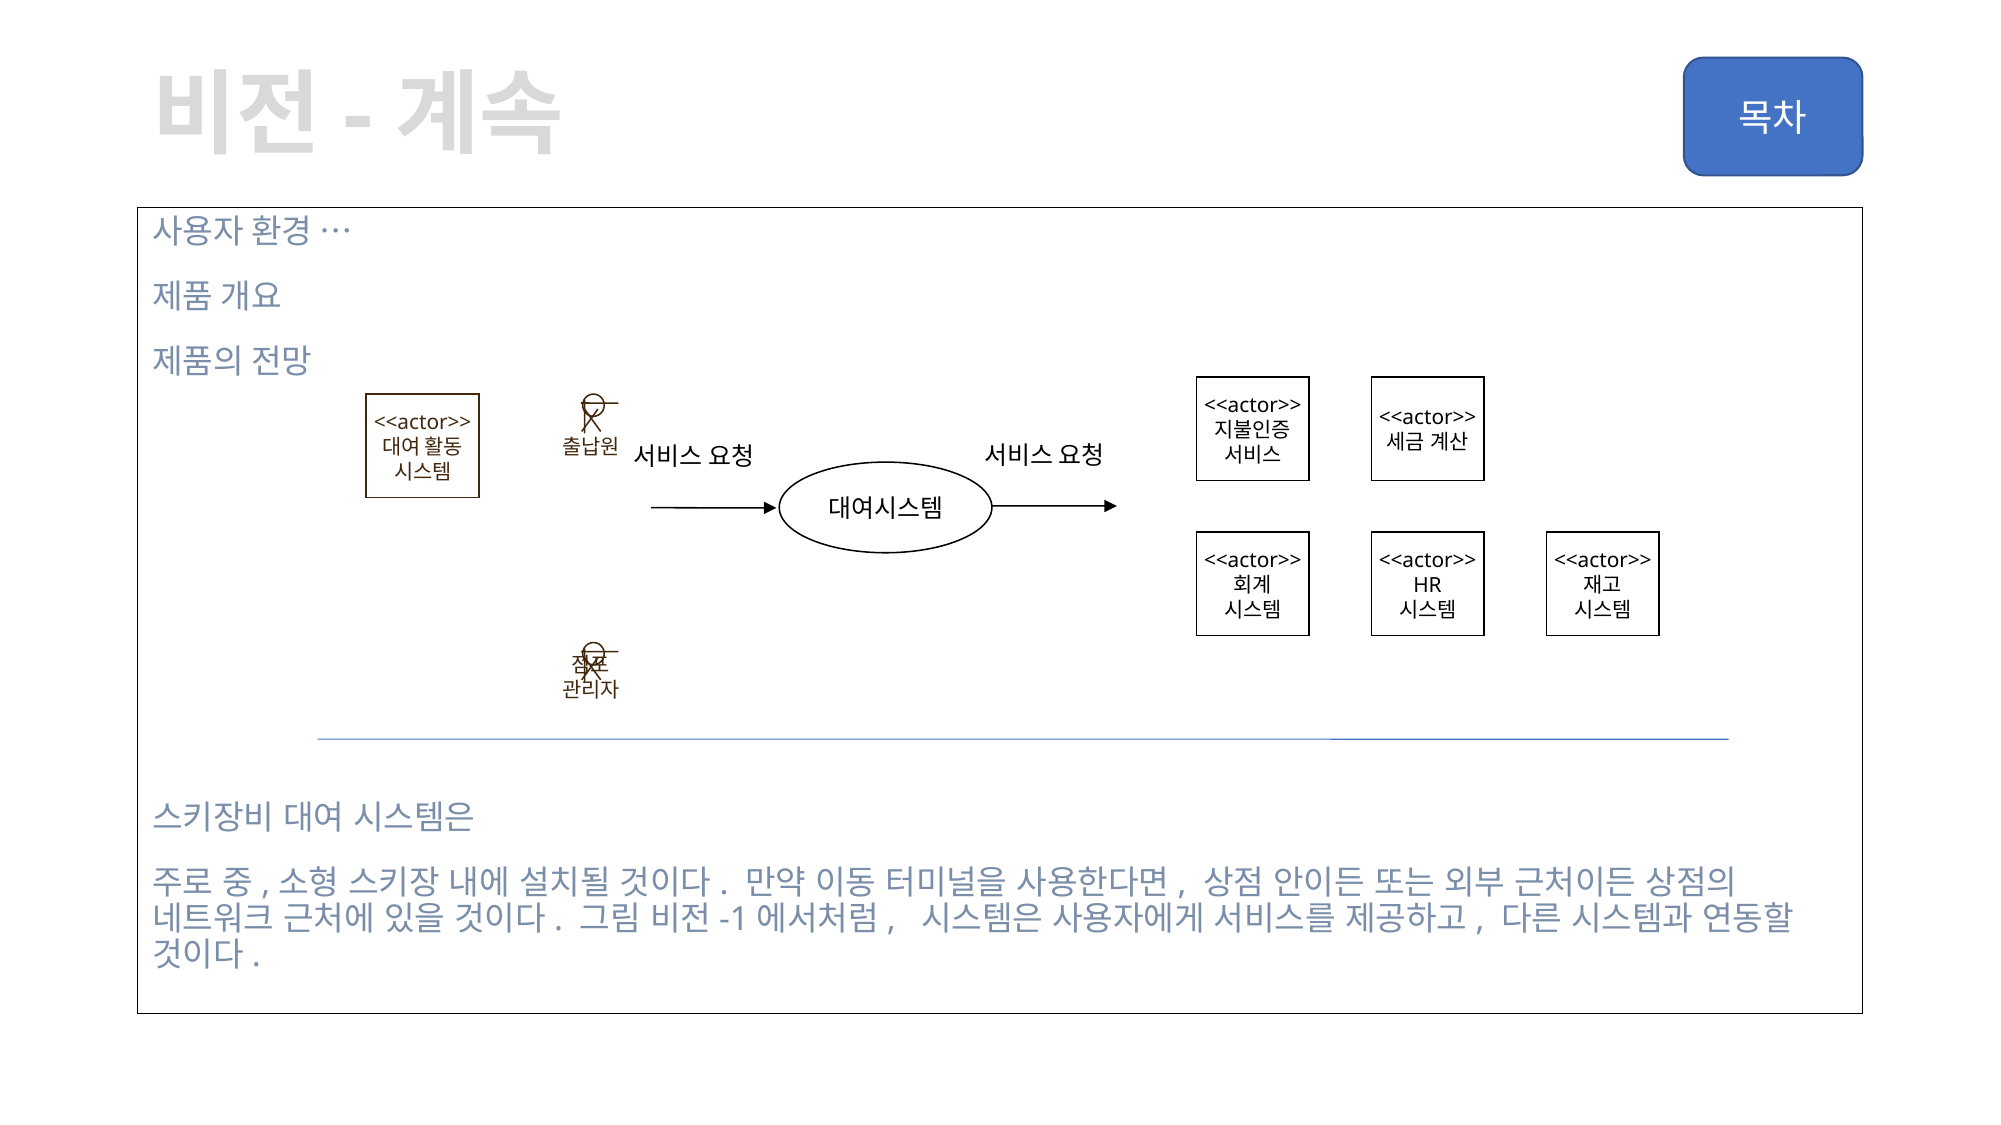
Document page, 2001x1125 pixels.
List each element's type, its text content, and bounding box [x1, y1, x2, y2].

text_box 서비스 요청 [969, 432, 1133, 478]
text_box 대여시스템 [779, 462, 992, 553]
list 사용자 환경 … 제품 개요 제품의 전망 스키장비 대여 시스템은 주로 중,소형 스키장 내에 설치될 것이다. 만약 이동 터미널을 사용한다면, 상점 안이든 또는 외부 근처이든 상점의 네트워크 근처에 있을 것이다. 그림 비전-1에서처럼, 시스템은 사용자에게 서비스를 제공하고, 다른 시스템과 연동할 것이다. 그림 비전-1 NextGen POS 시스템 컨텍스트 다이어그램 [137, 207, 1863, 1014]
title 비전-계속 [137, 57, 1664, 176]
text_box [366, 393, 584, 682]
text_box 서비스 요청 [619, 433, 783, 478]
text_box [1196, 377, 1659, 636]
